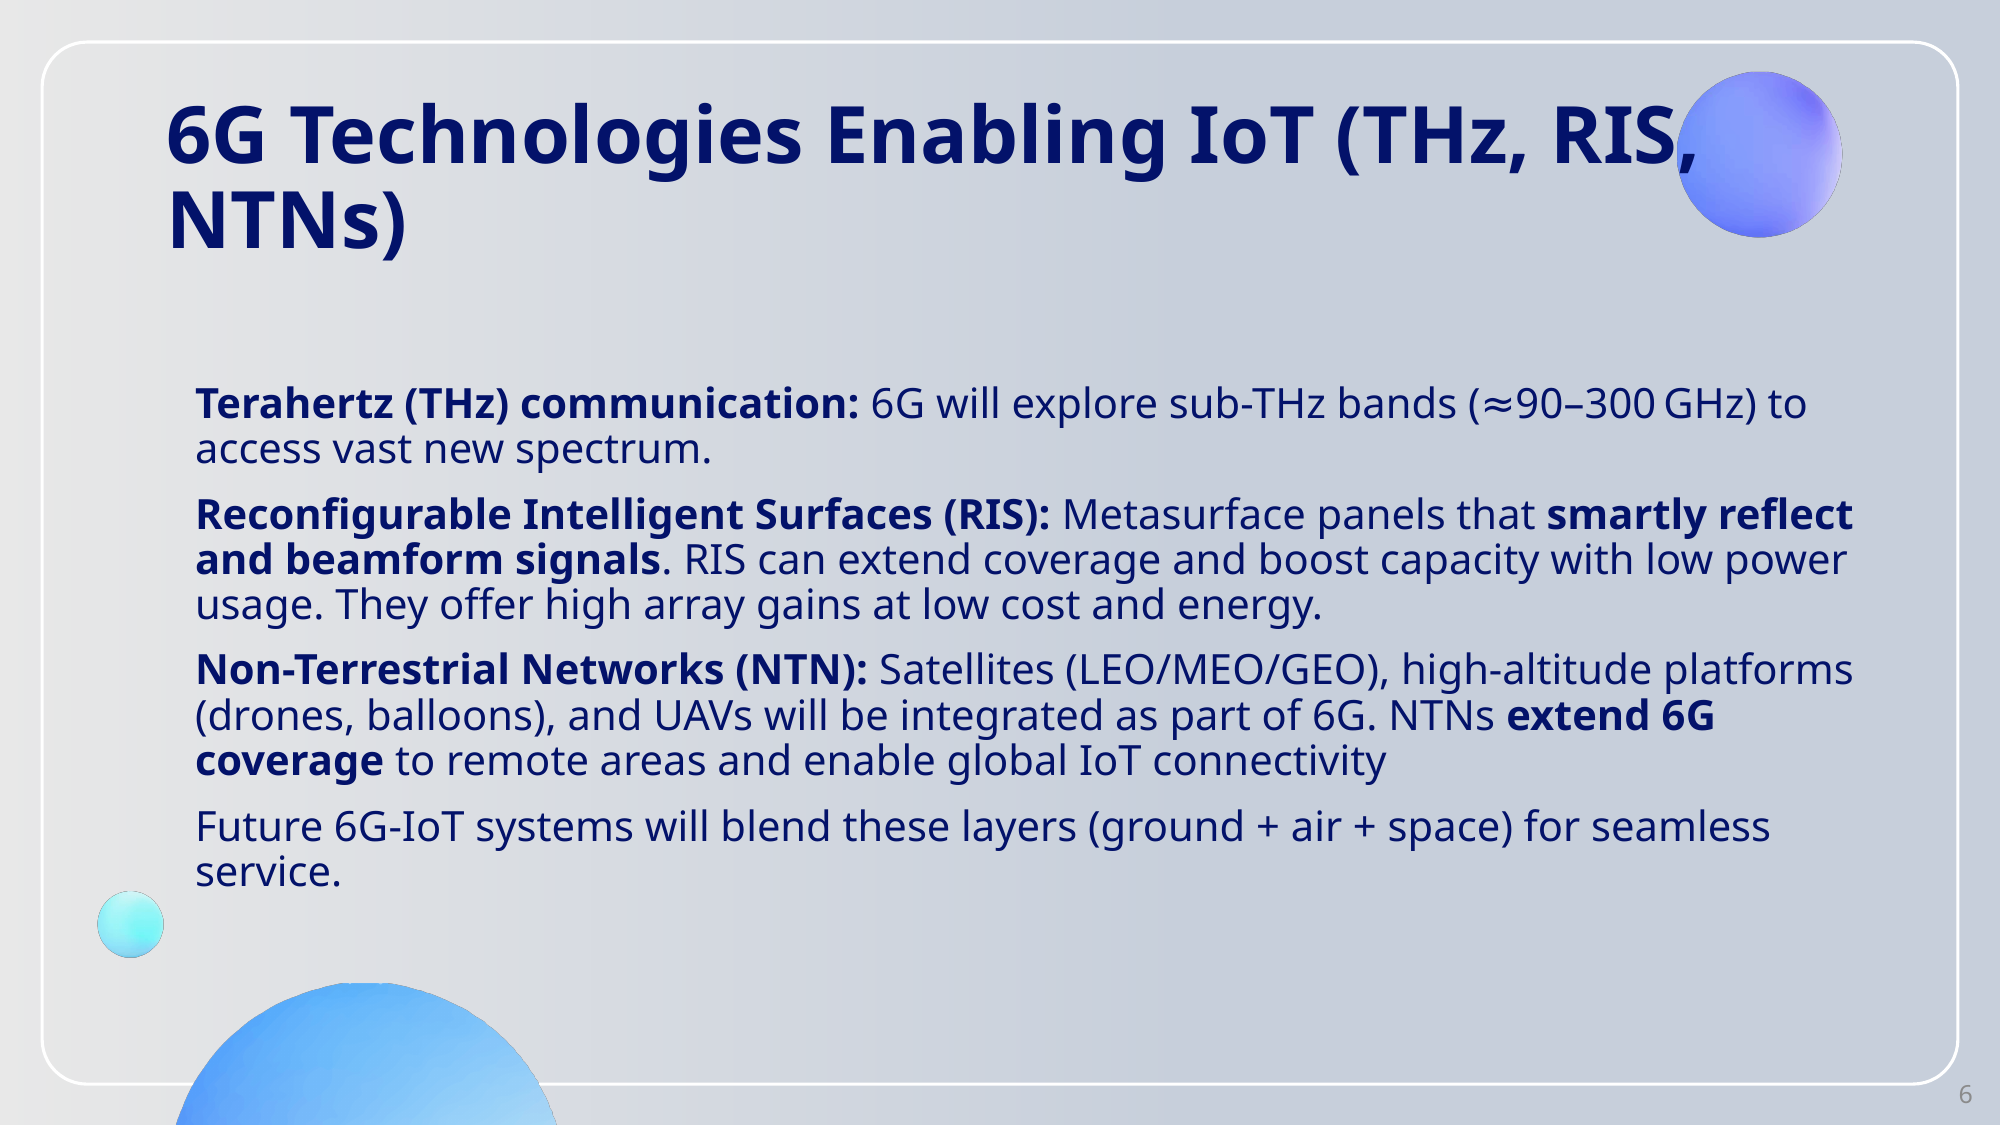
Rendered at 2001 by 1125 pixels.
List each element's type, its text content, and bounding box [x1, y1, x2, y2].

list Terahertz (THz) communication: 6G will explore sub-THz bands (≈90–300 GHz) to access vast new spectrum. Reconfigurable Intelligent Surfaces (RIS): Metasurface panels that smartly reflect and beamform signals. RIS can extend coverage and boost capacity with low power usage. They offer high array gains at low cost and energy. Non-Terrestrial Networks (NTN): Satellites (LEO/MEO/GEO), high-altitude platforms (drones, balloons), and UAVs will be integrated as part of 6G. NTNs extend 6G coverage to remote areas and enable global IoT connectivity Future 6G-IoT systems will blend these layers (ground + air + space) for seamless service. [180, 374, 1904, 976]
title 6G Technologies Enabling IoT (THz, RIS, NTNs) [151, 173, 1875, 274]
slide_number 6 [1538, 1076, 1988, 1115]
picture [165, 982, 569, 1125]
picture [97, 890, 164, 959]
picture [1675, 68, 1845, 173]
